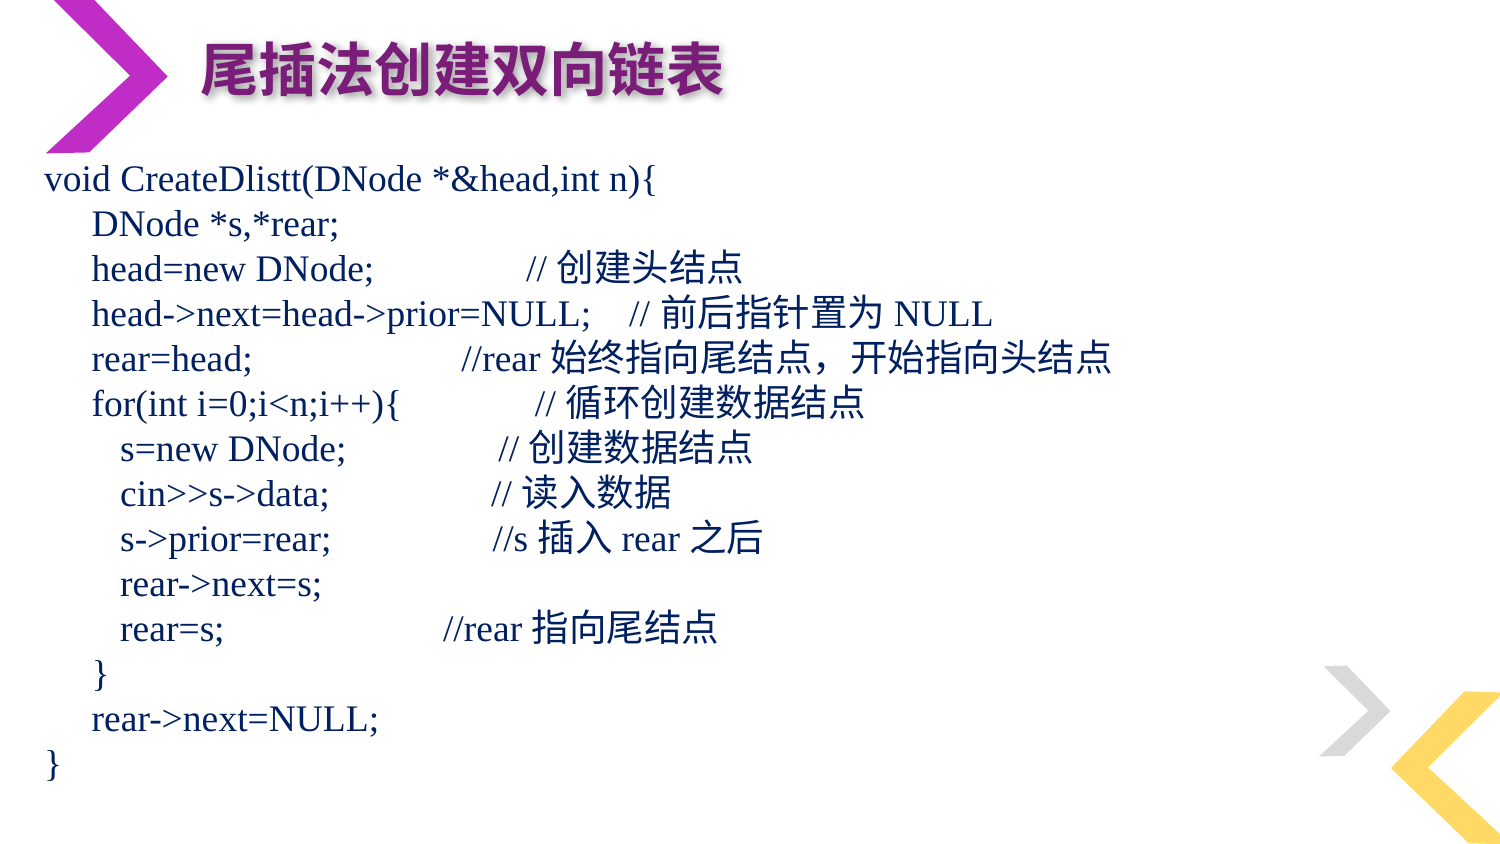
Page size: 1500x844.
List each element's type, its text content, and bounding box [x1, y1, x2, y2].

text_box void CreateDlistt(DNode *&head,int n){ DNode *s,*rear; head=new DNode; //创建头结点 head->next=head->prior=NULL; //前后指针置为NULL rear=head; //rear始终指向尾结点，开始指向头结点 for(int i=0;i<n;i++){ //循环创建数据结点 s=new DNode; //创建数据结点 cin>>s->data; //读入数据 s->prior=rear; //s插入rear之后 rear->next=s; rear=s; //rear指向尾结点 } rear->next=NULL; } [29, 146, 1447, 837]
list 尾插法创建双向链表 [188, 35, 1214, 111]
